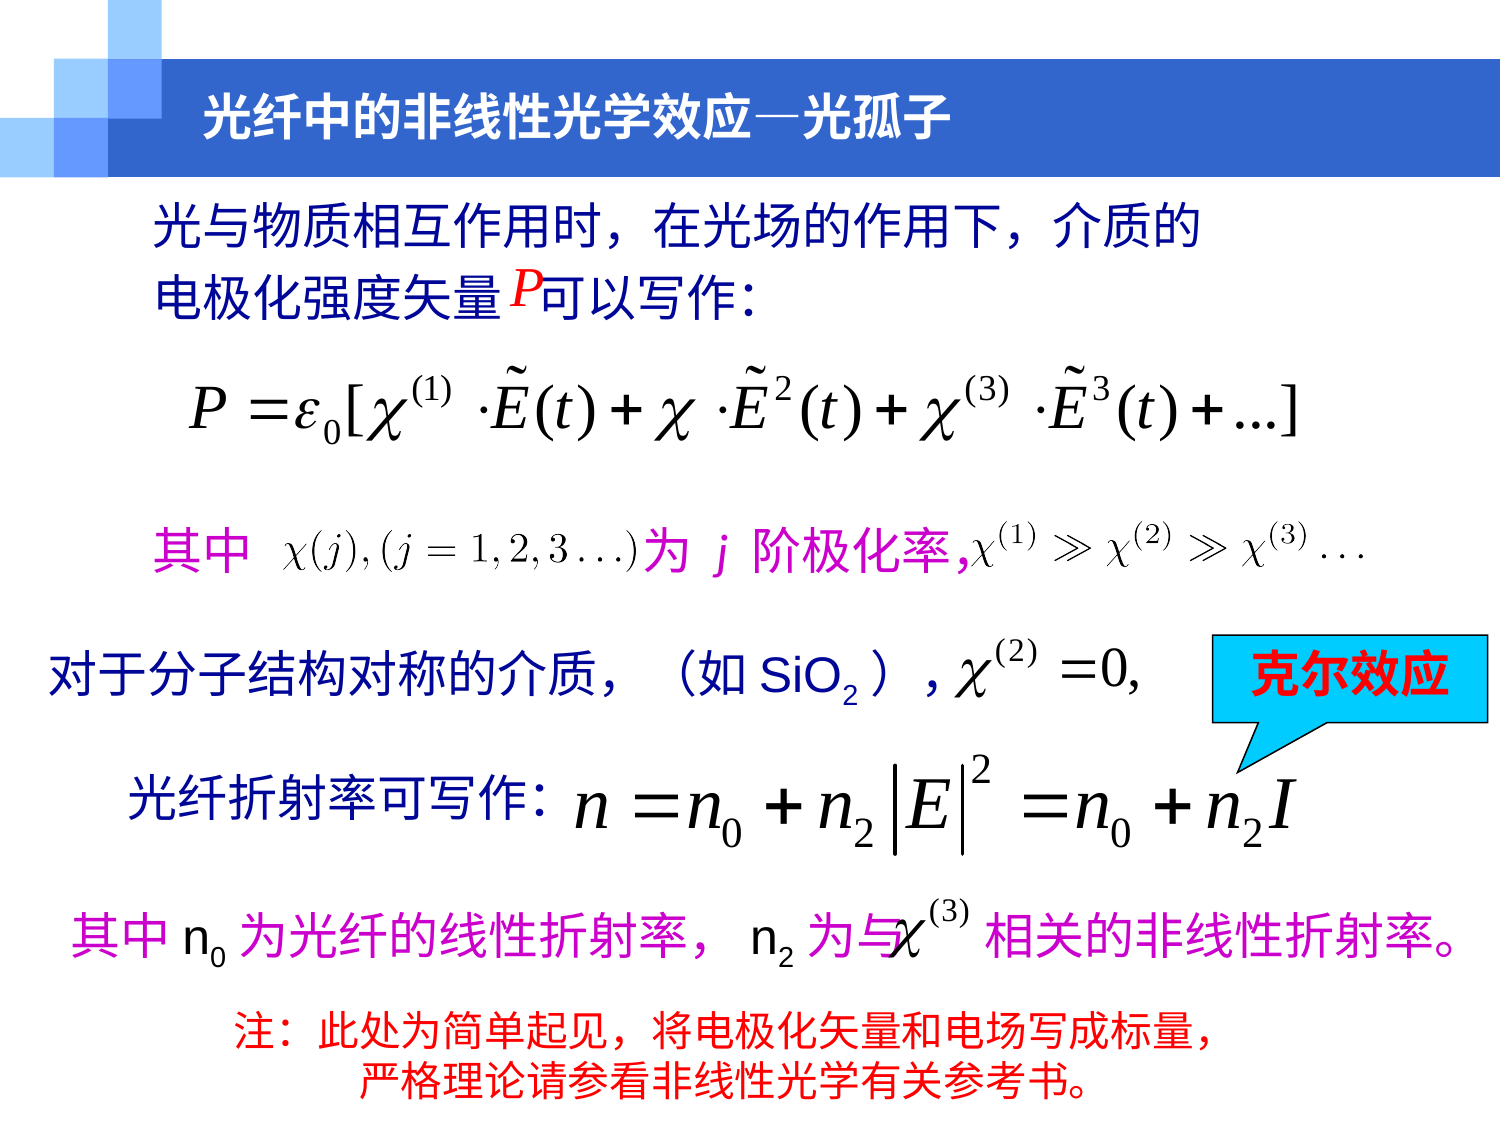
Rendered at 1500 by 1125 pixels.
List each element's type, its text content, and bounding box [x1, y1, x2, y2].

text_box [137, 512, 1363, 589]
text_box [42, 624, 1150, 711]
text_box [67, 735, 1488, 973]
text_box 注：此处为简单起见，将电极化矢量和电场写成标量， 严格理论请参看非线性光学有关参考书。 [219, 997, 1251, 1113]
title 光纤中的非线性光学效应—光孤子 [187, 75, 1219, 155]
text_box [137, 174, 1310, 460]
text_box 克尔效应 [1212, 635, 1488, 735]
